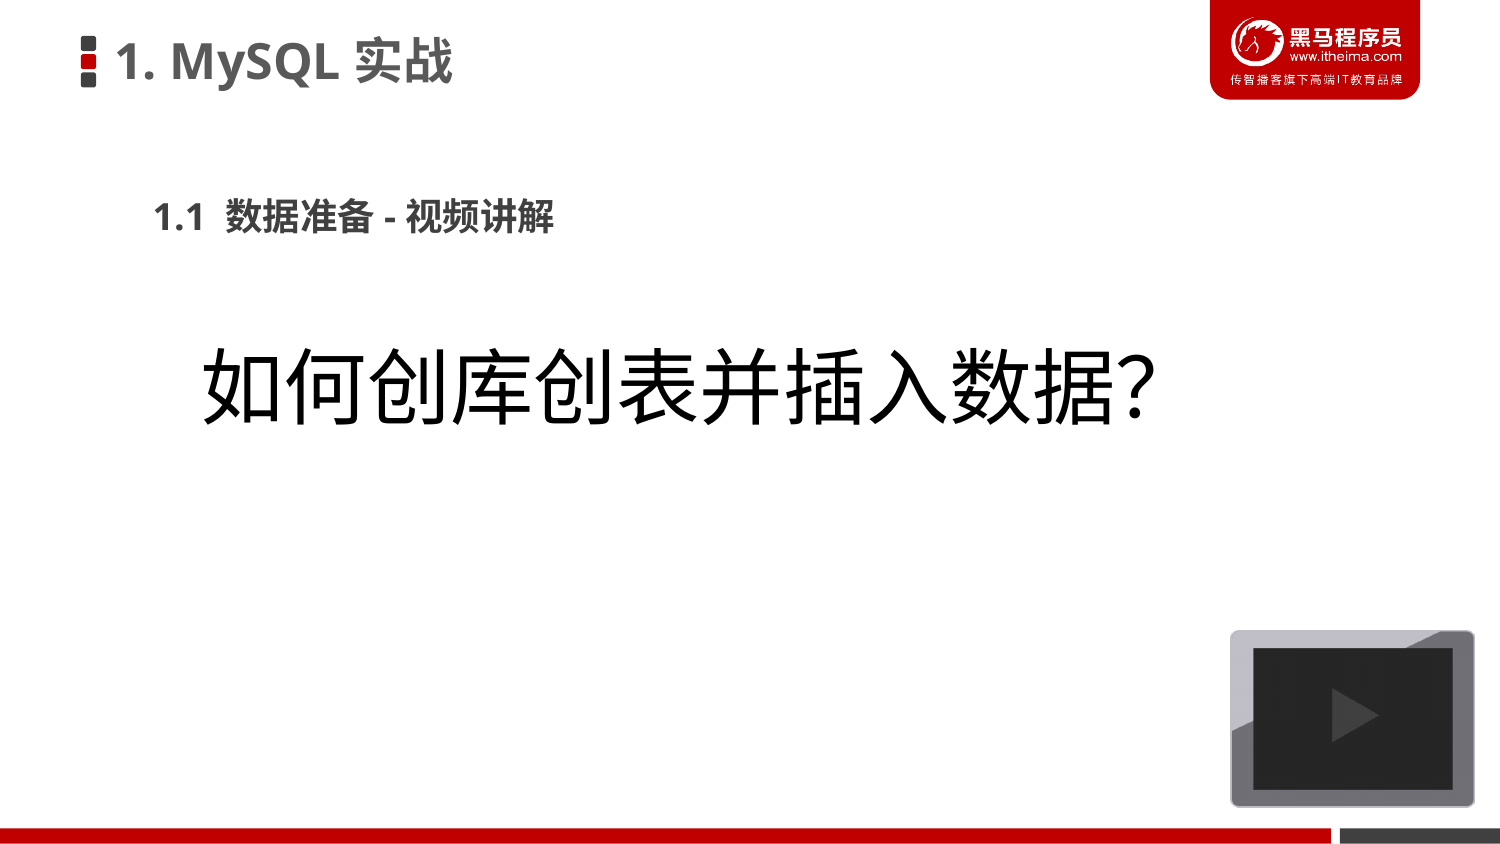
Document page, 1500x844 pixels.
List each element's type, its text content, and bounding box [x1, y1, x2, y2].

text_box 如何创库创表并插入数据？ [169, 327, 1231, 443]
text_box 1.1 数据准备-视频讲解 [138, 185, 715, 246]
picture [1230, 630, 1475, 809]
text_box 1. MySQL实战 [103, 0, 987, 130]
picture [1212, 8, 1421, 94]
